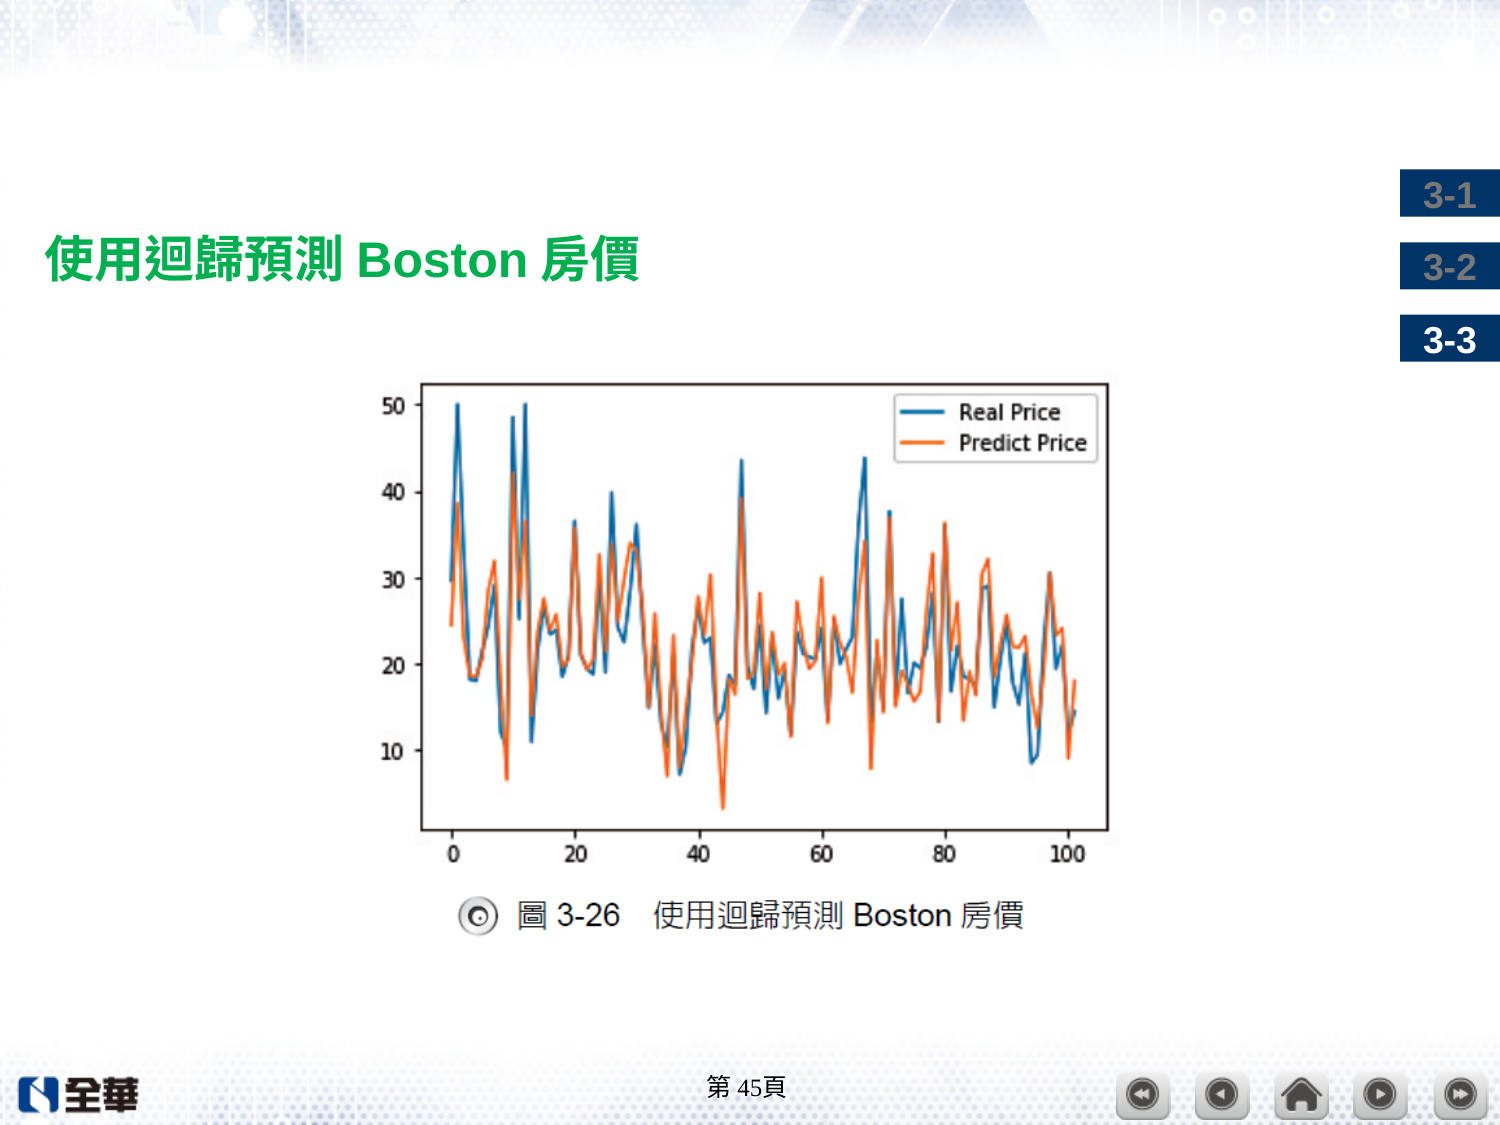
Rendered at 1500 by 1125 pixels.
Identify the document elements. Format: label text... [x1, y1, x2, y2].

picture [0, 0, 1500, 1125]
list 使用迴歸預測Boston房價 [29, 219, 1386, 1048]
